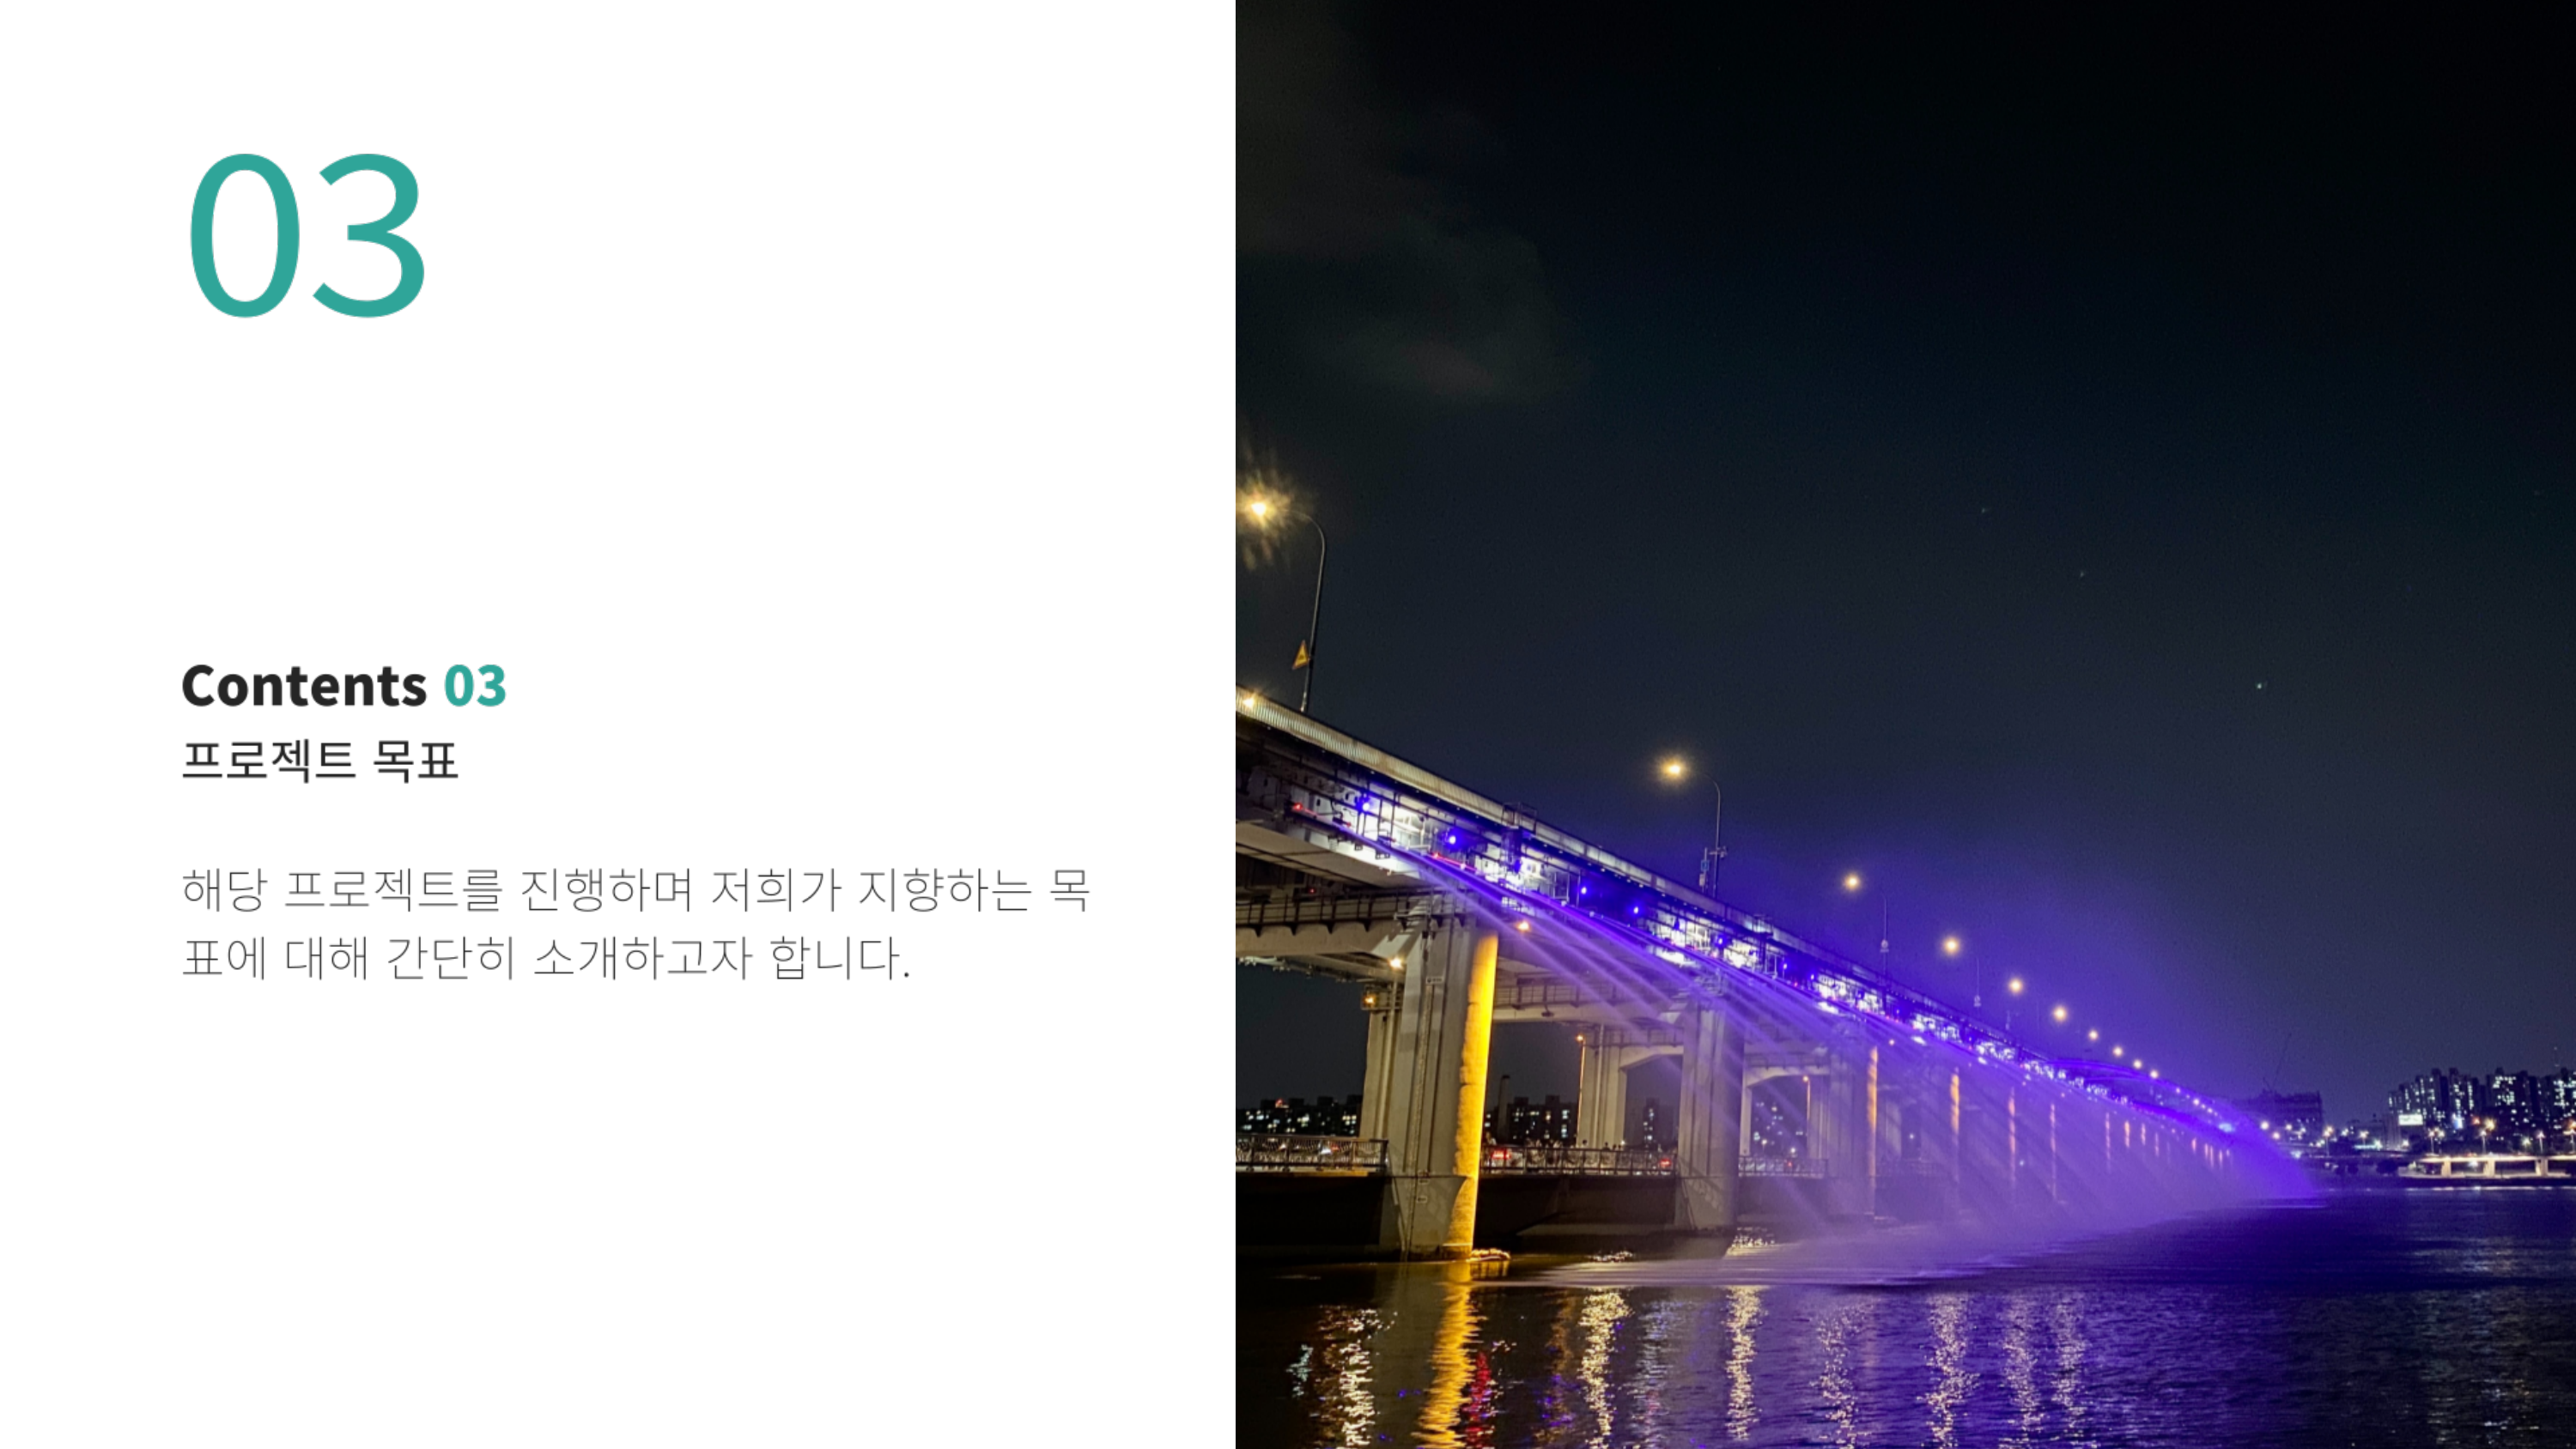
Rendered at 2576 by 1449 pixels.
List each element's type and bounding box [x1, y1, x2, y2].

picture [101, 0, 667, 591]
text_box [1235, 0, 2576, 1449]
picture [161, 627, 1142, 1037]
